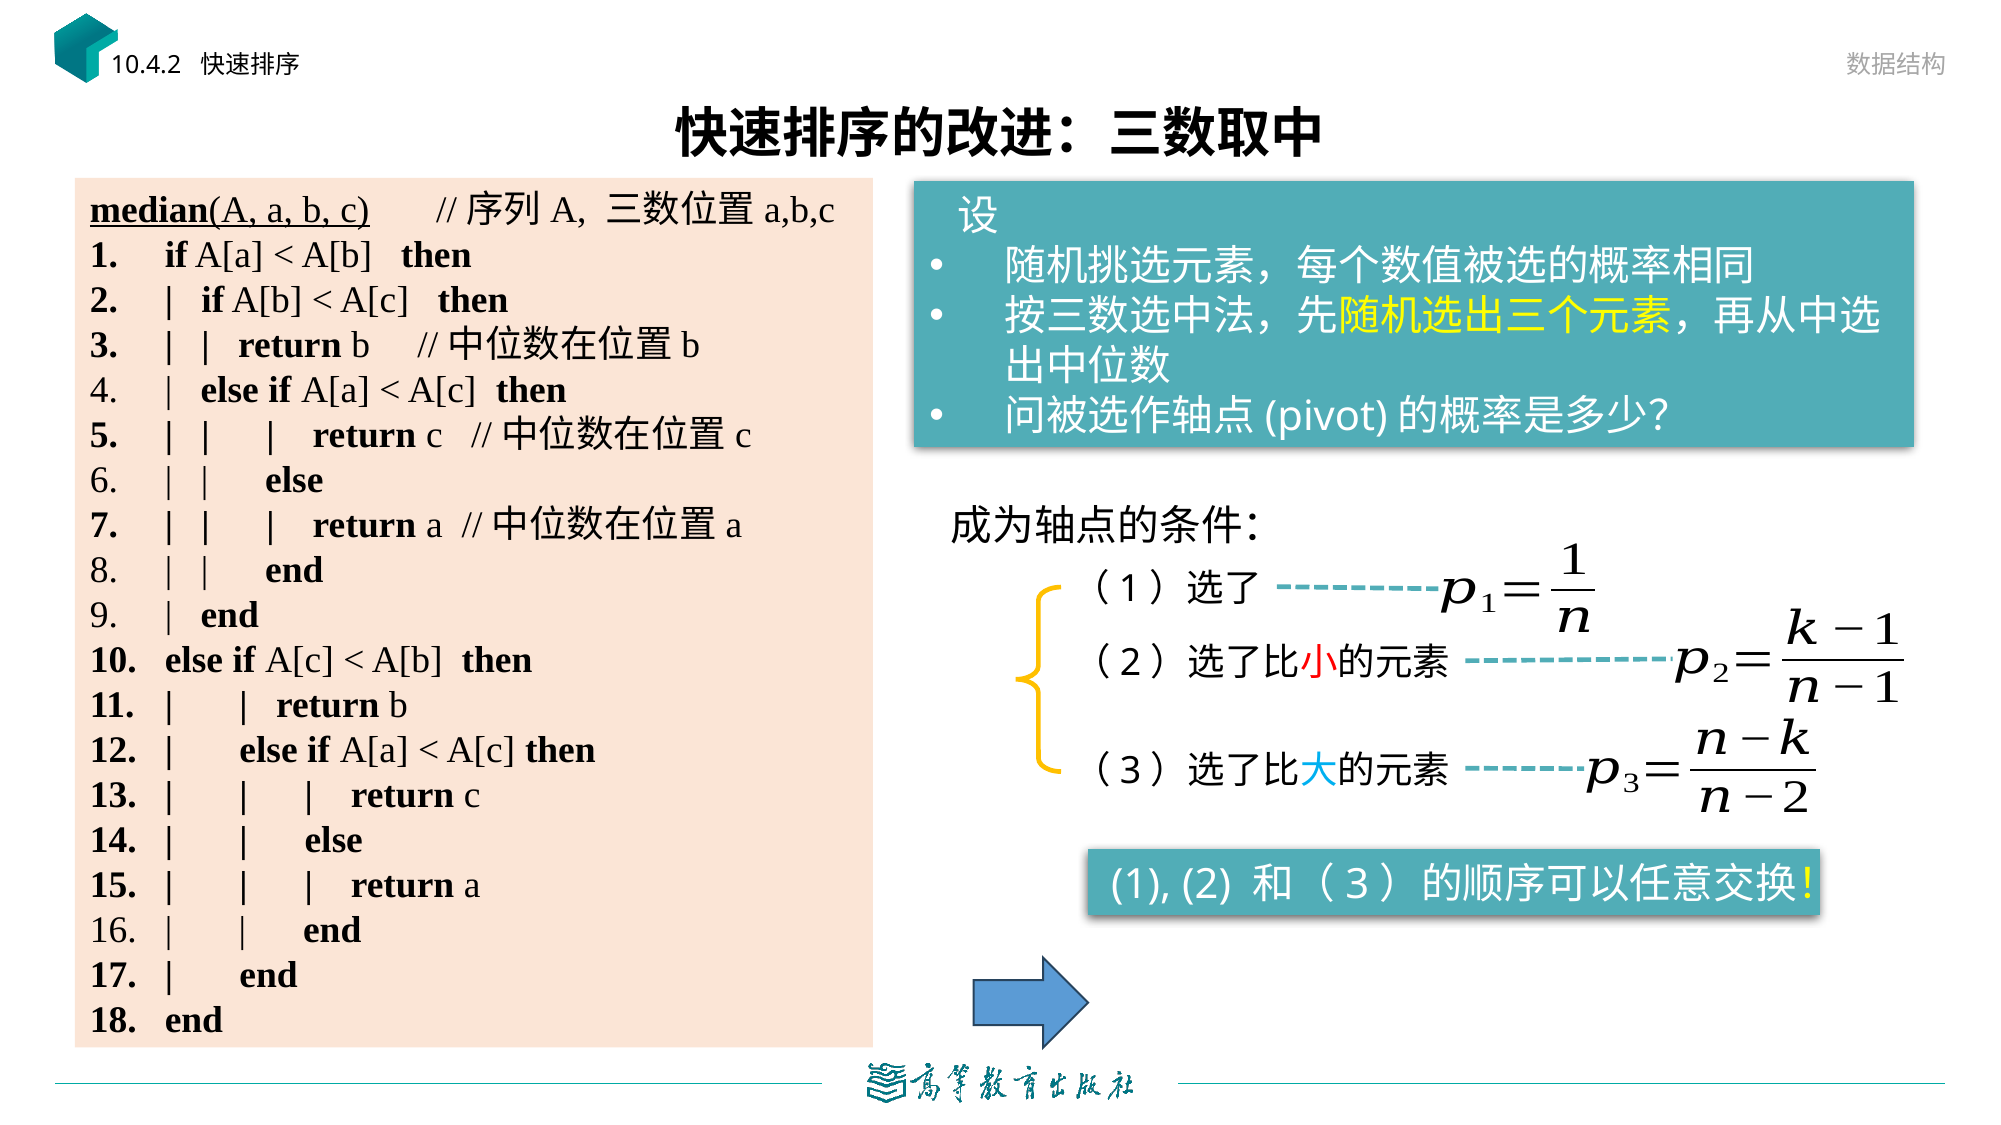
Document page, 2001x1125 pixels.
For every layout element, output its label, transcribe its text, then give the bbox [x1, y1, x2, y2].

subtitle 10.4.2 快速排序 [95, 44, 894, 99]
title 快速排序的改进：三数取中 [137, 92, 1863, 178]
list 数据结构 [1115, 32, 1962, 86]
text_box (1), (2) 和（3）的顺序可以任意交换！ [1088, 849, 1820, 915]
text_box [1015, 586, 1062, 773]
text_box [1478, 658, 1673, 662]
picture [867, 1063, 1133, 1103]
text_box [972, 955, 1090, 1051]
text_box median(A, a, b, c) //序列A, 三数位置a,b,c if A[a] < A[b] then | if A[b] < A[c] then | | return b //中位数在位置b | else if A[a] < A[c] then | | | return c //中位数在位置c | | else | | | return a //中位数在位置a | | end | end else if A[c] < A[b] then | | return b | else if A[a] < A[c] then | | | return c | | else | | | return a | | end | end end [74, 177, 873, 1048]
